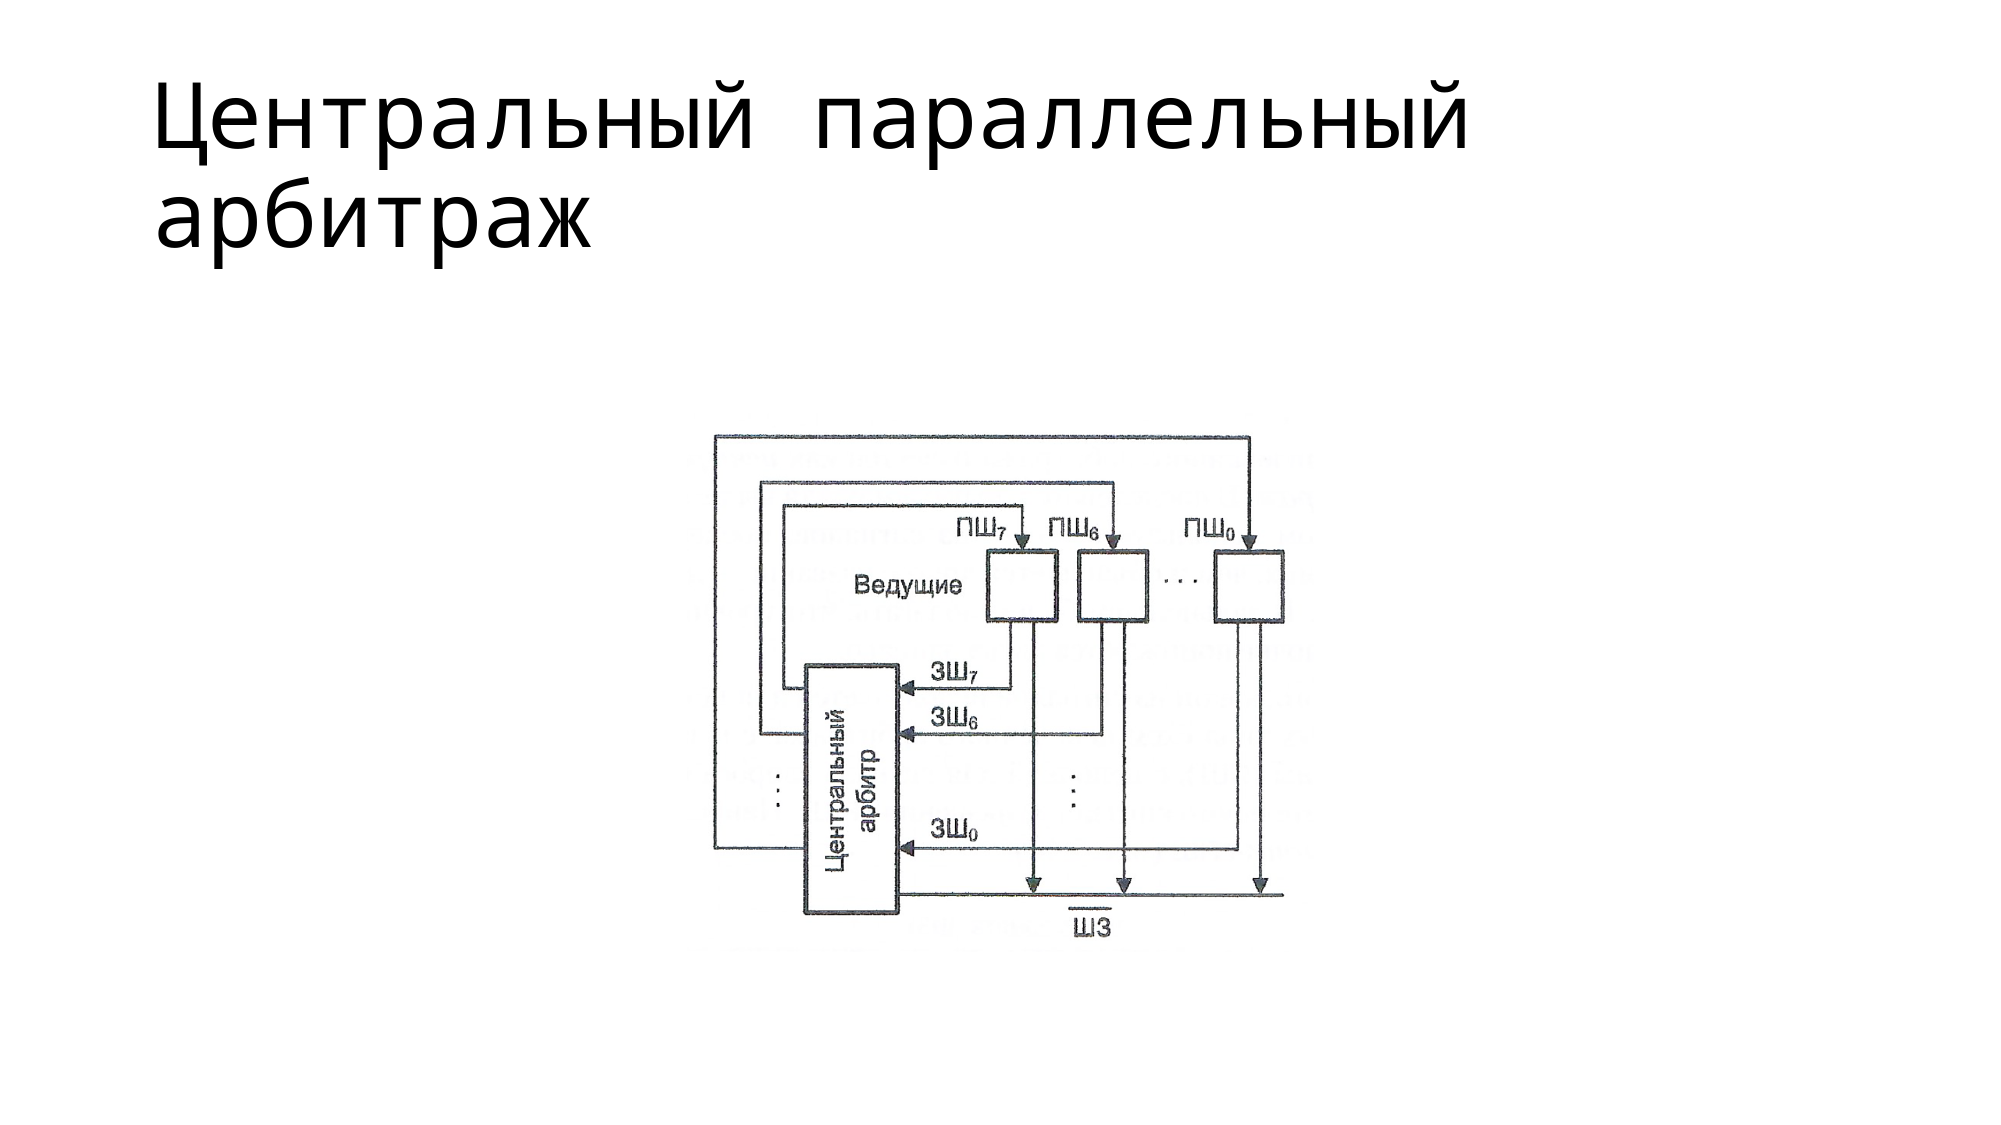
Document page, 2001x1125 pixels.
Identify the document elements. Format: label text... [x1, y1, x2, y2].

title Центральный параллельный арбитраж [137, 59, 1863, 278]
picture [685, 412, 1314, 952]
